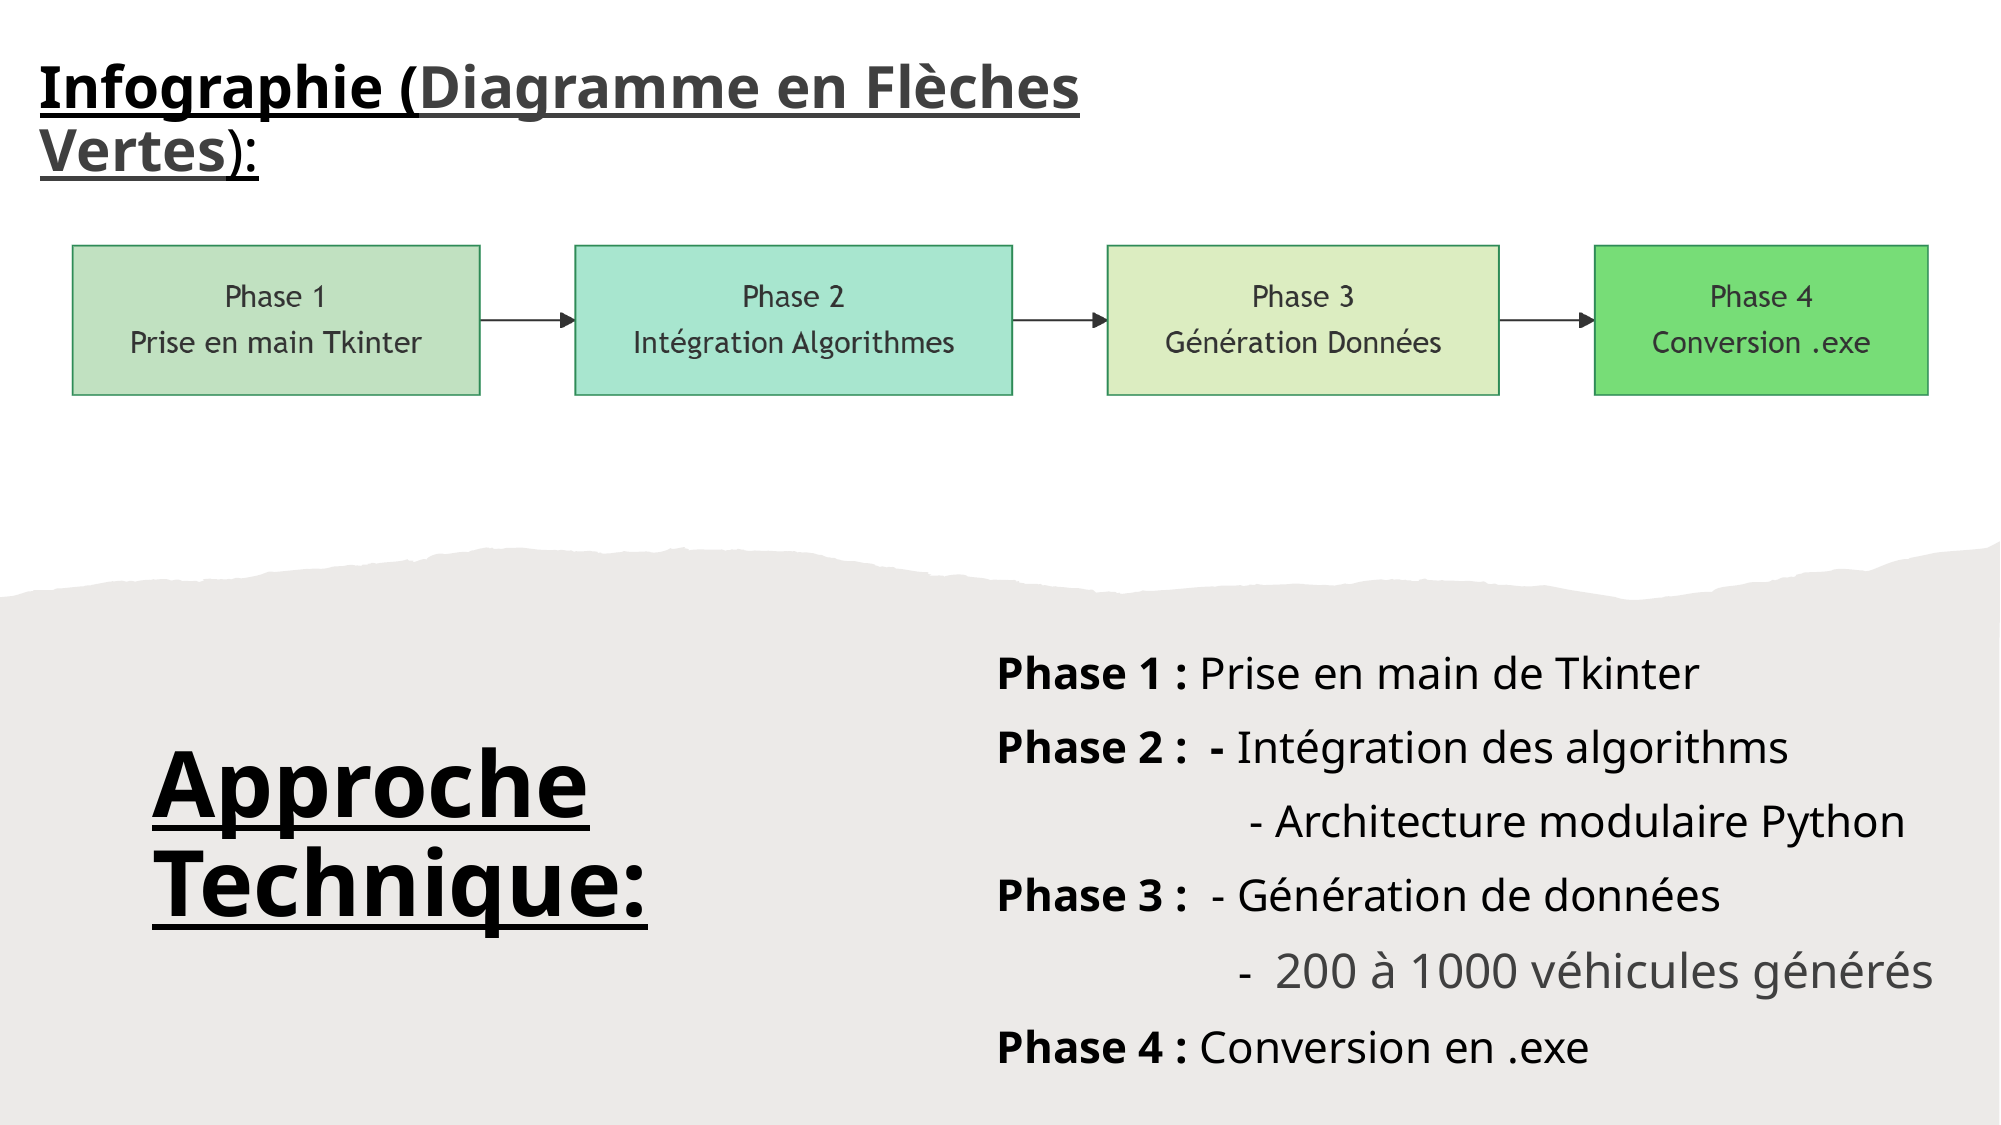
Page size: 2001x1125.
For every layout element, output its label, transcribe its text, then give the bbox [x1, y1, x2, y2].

text_box Phase 1 : Prise en main de Tkinter Phase 2 : - Intégration des algorithms - Architecture modulaire Python Phase 3 : - Génération de données - 200 à 1000 véhicules générés Phase 4 : Conversion en .exe [981, 640, 1971, 1085]
text_box [0, 539, 2000, 1125]
picture [56, 229, 1944, 411]
text_box [0, 0, 2000, 598]
text_box Infographie (Diagramme en Flèches Vertes): [24, 51, 1208, 192]
text_box Approche Technique: [137, 640, 829, 1035]
